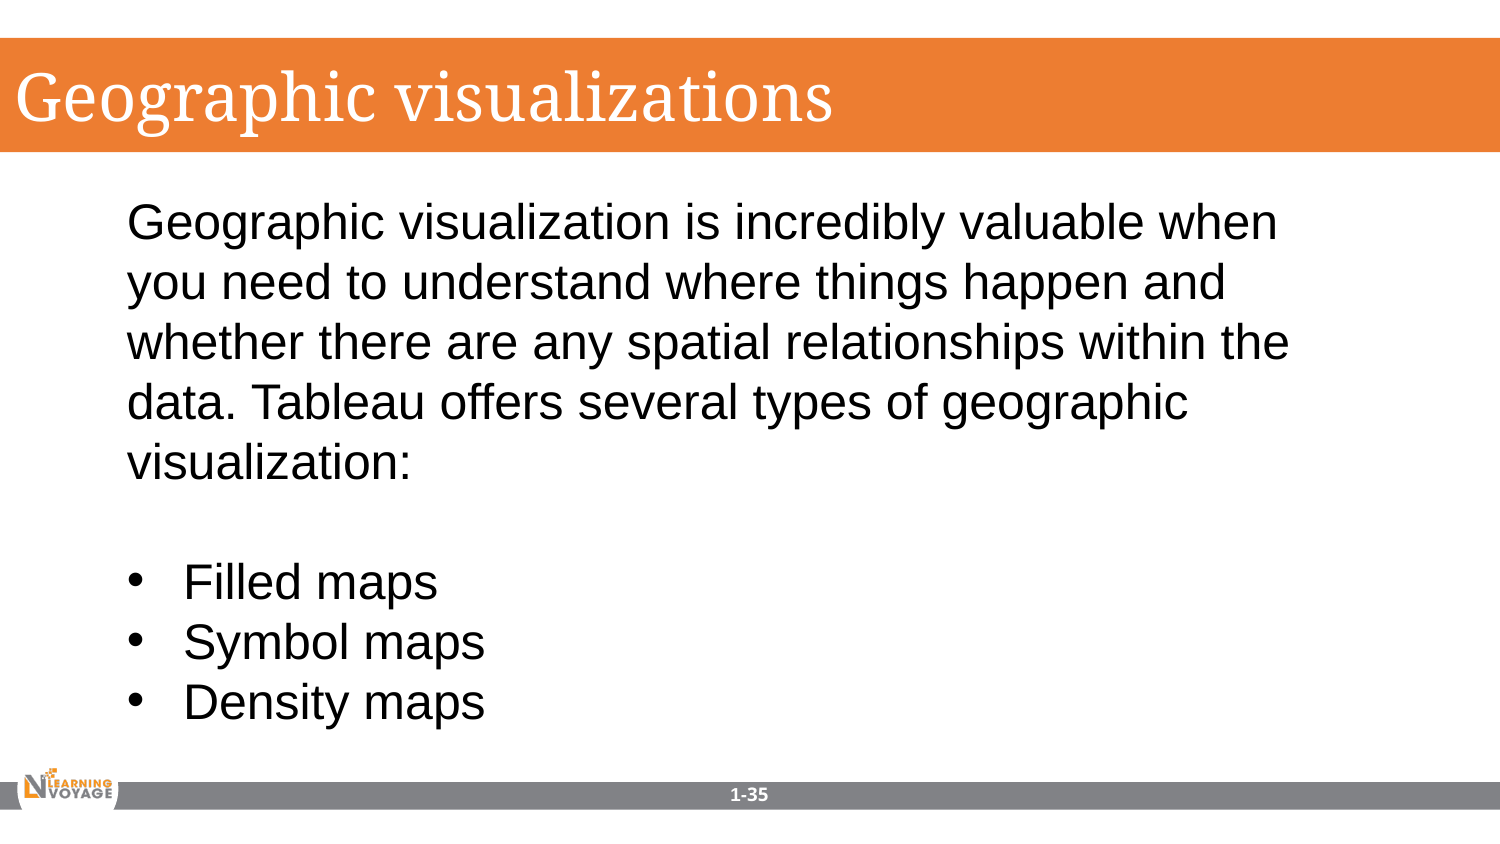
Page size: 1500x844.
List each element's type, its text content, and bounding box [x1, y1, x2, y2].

text_box Geographic visualization is incredibly valuable when you need to understand where things happen and whether there are any spatial relationships within the data. Tableau offers several types of geographic visualization: Filled maps Symbol maps Density maps [126, 187, 1373, 730]
text_box Geographic visualizations [0, 37, 1500, 153]
slide_number 1-35 [692, 770, 784, 821]
picture [0, 706, 144, 844]
